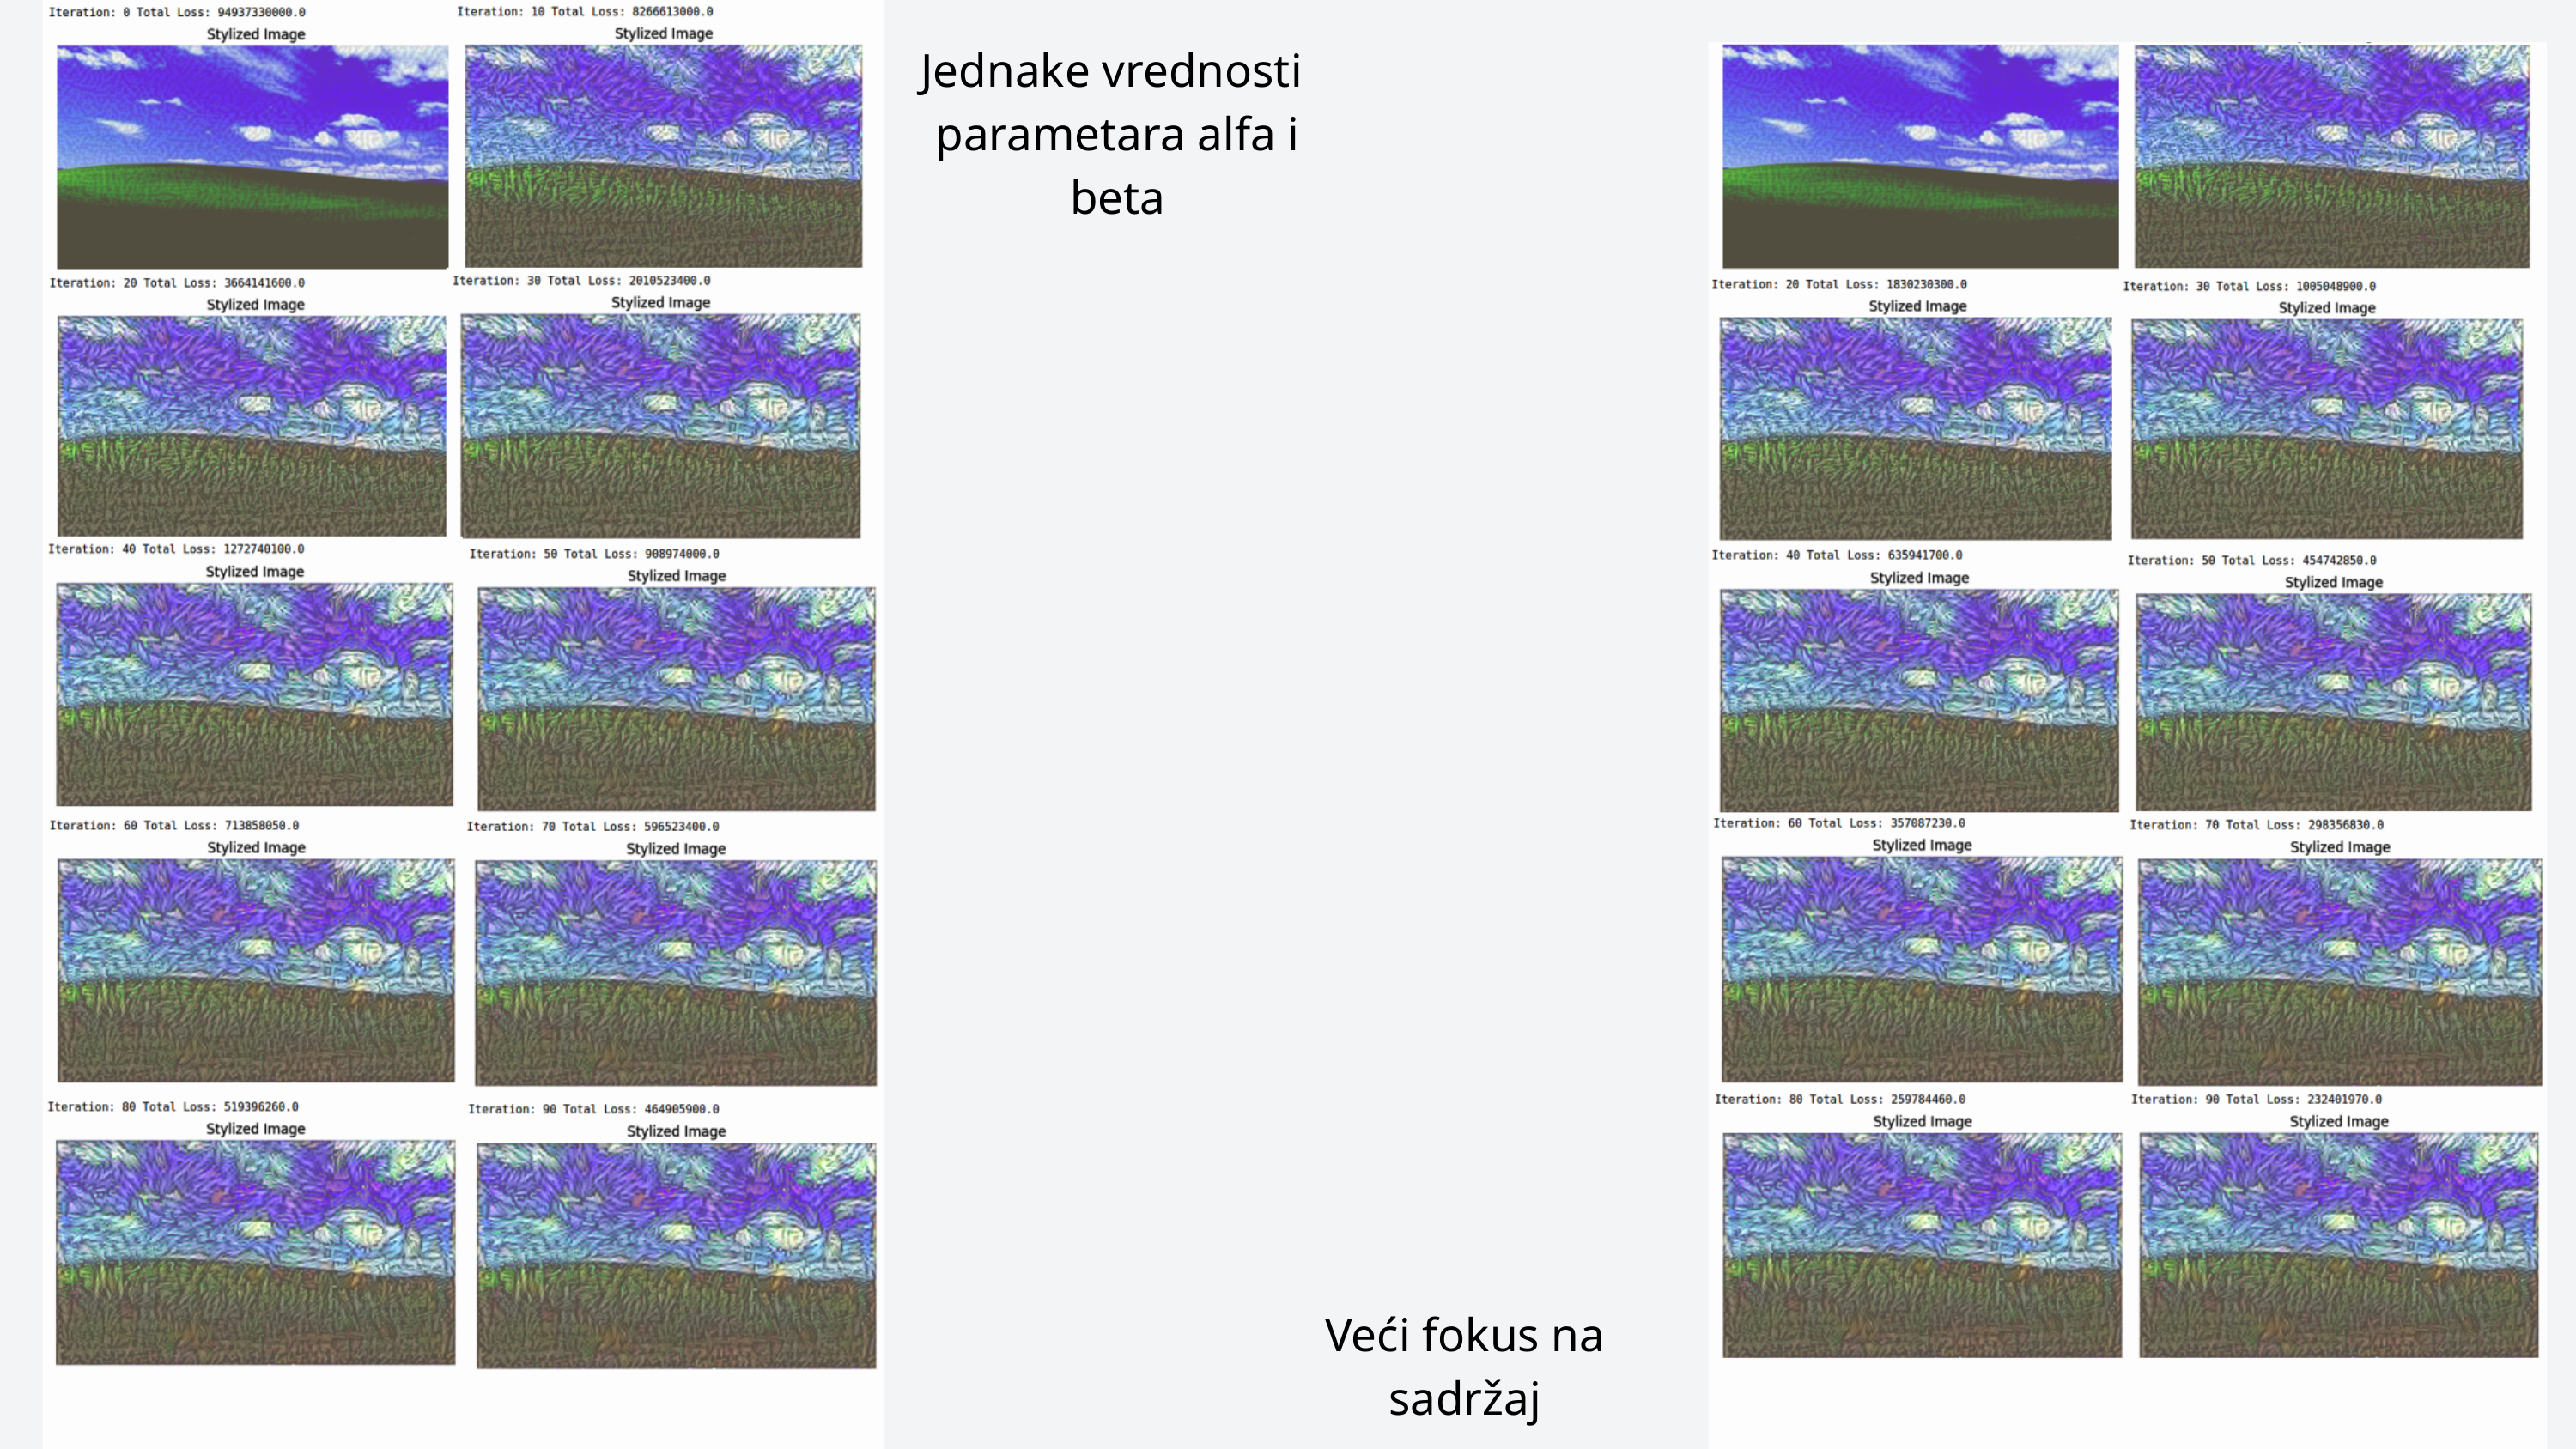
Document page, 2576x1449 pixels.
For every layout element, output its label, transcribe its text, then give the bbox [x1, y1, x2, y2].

text_box Veći fokus na sadržaj [1244, 1296, 1686, 1424]
text_box [42, 0, 884, 1449]
text_box [1708, 42, 2547, 1449]
text_box Jednake vrednosti parametara alfa i beta [883, 32, 1352, 223]
